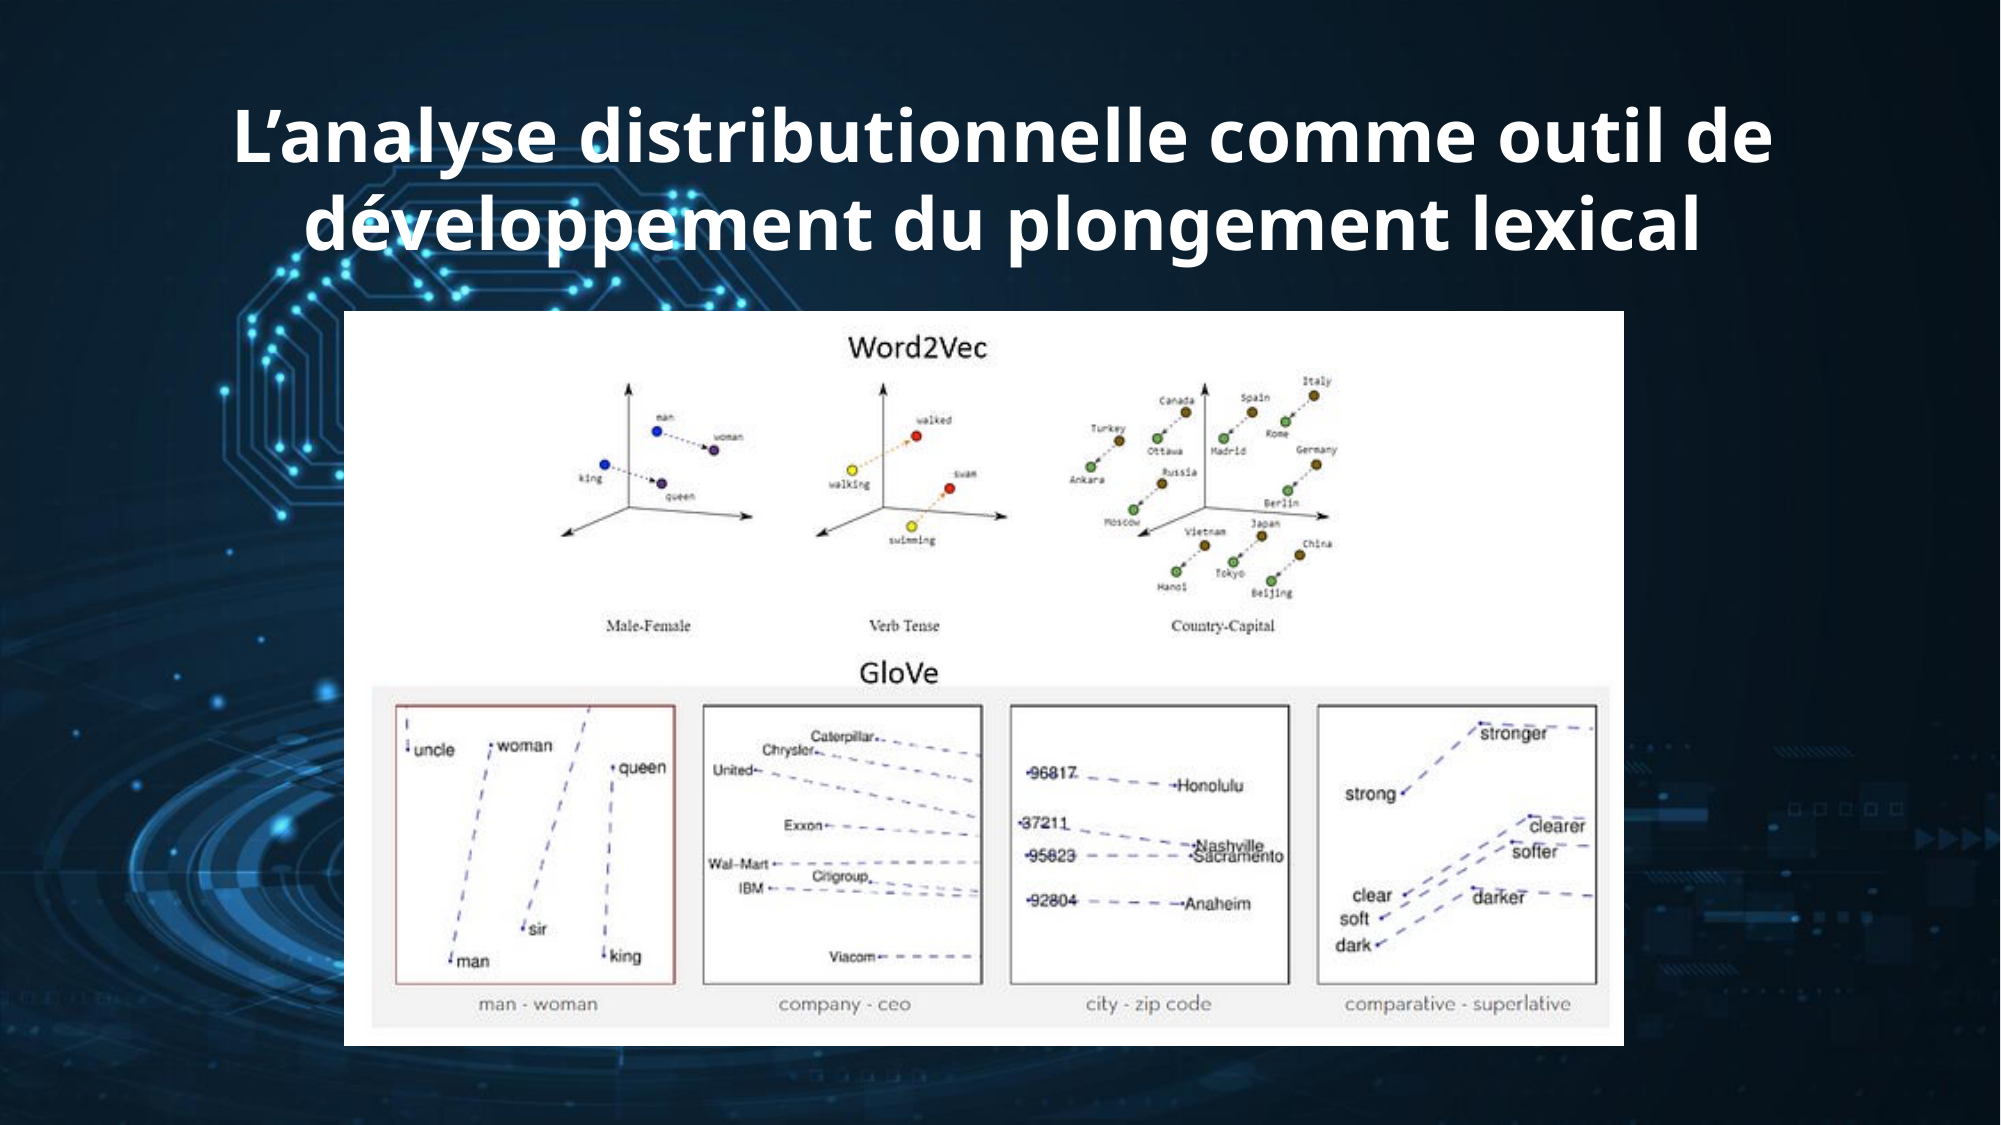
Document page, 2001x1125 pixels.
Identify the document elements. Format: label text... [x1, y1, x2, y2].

picture [0, 0, 2001, 1125]
text_box L’analyse distributionnelle comme outil de développement du plongement lexical [118, 82, 1890, 185]
